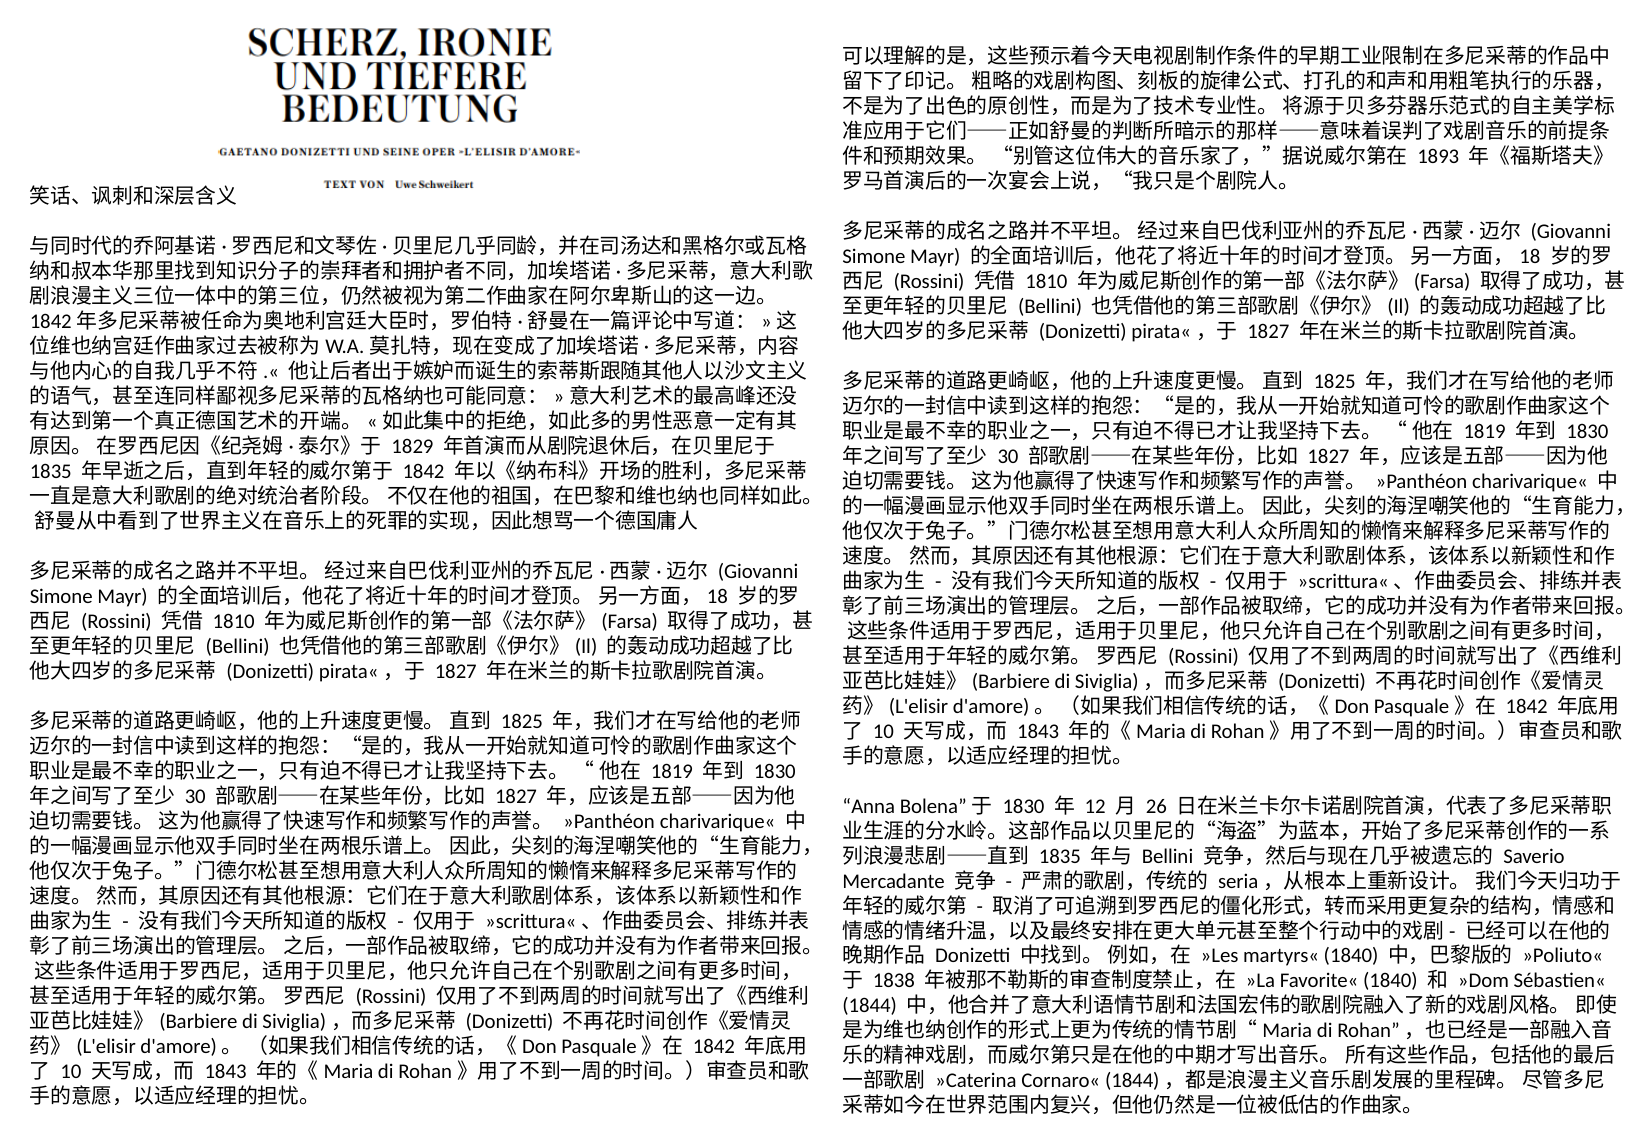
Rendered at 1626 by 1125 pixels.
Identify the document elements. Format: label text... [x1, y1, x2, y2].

text_box 笑话、讽刺和深层含义 与同时代的乔阿基诺·罗西尼和文琴佐·贝里尼几乎同龄，并在司汤达和黑格尔或瓦格纳和叔本华那里找到知识分子的崇拜者和拥护者不同，加埃塔诺·多尼采蒂，意大利歌剧浪漫主义三位一体中的第三位，仍然被视为第二作曲家在阿尔卑斯山的这一边。 1842年多尼采蒂被任命为奥地利宫廷大臣时，罗伯特·舒曼在一篇评论中写道：»这位维也纳宫廷作曲家过去被称为W.A.莫扎特，现在变成了加埃塔诺·多尼采蒂，内容与他内心的自我几乎不符.« 他让后者出于嫉妒而诞生的索蒂斯跟随其他人以沙文主义的语气，甚至连同样鄙视多尼采蒂的瓦格纳也可能同意：»意大利艺术的最高峰还没有达到第一个真正德国艺术的开端。«如此集中的拒绝，如此多的男性恶意一定有其原因。 在罗西尼因《纪尧姆·泰尔》于 1829 年首演而从剧院退休后，在贝里尼于 1835 年早逝之后，直到年轻的威尔第于 1842 年以《纳布科》开场的胜利，多尼采蒂一直是意大利歌剧的绝对统治者阶段。 不仅在他的祖国，在巴黎和维也纳也同样如此。 舒曼从中看到了世界主义在音乐上的死罪的实现，因此想骂一个德国庸人 多尼采蒂的成名之路并不平坦。 经过来自巴伐利亚州的乔瓦尼·西蒙·迈尔 (Giovanni Simone Mayr) 的全面培训后，他花了将近十年的时间才登顶。 另一方面，18 岁的罗西尼 (Rossini) 凭借 1810 年为威尼斯创作的第一部《法尔萨》(Farsa) 取得了成功，甚至更年轻的贝里尼 (Bellini) 也凭借他的第三部歌剧《伊尔》(Il) 的轰动成功超越了比他大四岁的多尼采蒂 (Donizetti) pirata«，于 1827 年在米兰的斯卡拉歌剧院首演。 多尼采蒂的道路更崎岖，他的上升速度更慢。 直到 1825 年，我们才在写给他的老师迈尔的一封信中读到这样的抱怨：“是的，我从一开始就知道可怜的歌剧作曲家这个职业是最不幸的职业之一，只有迫不得已才让我坚持下去。 “ 他在 1819 年到 1830 年之间写了至少 30 部歌剧——在某些年份，比如 1827 年，应该是五部——因为他迫切需要钱。 这为他赢得了快速写作和频繁写作的声誉。 »Panthéon charivarique« 中的一幅漫画显示他双手同时坐在两根乐谱上。 因此，尖刻的海涅嘲笑他的“生育能力，他仅次于兔子。”门德尔松甚至想用意大利人众所周知的懒惰来解释多尼采蒂写作的速度。 然而，其原因还有其他根源：它们在于意大利歌剧体系，该体系以新颖性和作曲家为生 - 没有我们今天所知道的版权 - 仅用于 »scrittura«、作曲委员会、排练并表彰了前三场演出的管理层。 之后，一部作品被取缔，它的成功并没有为作者带来回报。 这些条件适用于罗西尼，适用于贝里尼，他只允许自己在个别歌剧之间有更多时间，甚至适用于年轻的威尔第。 罗西尼 (Rossini) 仅用了不到两周的时间就写出了《西维利亚芭比娃娃》(Barbiere di Siviglia)，而多尼采蒂 (Donizetti) 不再花时间创作《爱情灵药》(L'elisir d'amore)。 （如果我们相信传统的话，《Don Pasquale》在 1842 年底用了 10 天写成，而 1843 年的《Maria di Rohan》用了不到一周的时间。）审查员和歌手的意愿，以适应经理的担忧。 [15, 175, 827, 1115]
picture [193, 11, 606, 200]
text_box 可以理解的是，这些预示着今天电视剧制作条件的早期工业限制在多尼采蒂的作品中留下了印记。 粗略的戏剧构图、刻板的旋律公式、打孔的和声和用粗笔执行的乐器，不是为了出色的原创性，而是为了技术专业性。 将源于贝多芬器乐范式的自主美学标准应用于它们——正如舒曼的判断所暗示的那样——意味着误判了戏剧音乐的前提条件和预期效果。 “别管这位伟大的音乐家了，”据说威尔第在 1893 年《福斯塔夫》罗马首演后的一次宴会上说，“我只是个剧院人。 多尼采蒂的成名之路并不平坦。 经过来自巴伐利亚州的乔瓦尼·西蒙·迈尔 (Giovanni Simone Mayr) 的全面培训后，他花了将近十年的时间才登顶。 另一方面，18 岁的罗西尼 (Rossini) 凭借 1810 年为威尼斯创作的第一部《法尔萨》(Farsa) 取得了成功，甚至更年轻的贝里尼 (Bellini) 也凭借他的第三部歌剧《伊尔》(Il) 的轰动成功超越了比他大四岁的多尼采蒂 (Donizetti) pirata«，于 1827 年在米兰的斯卡拉歌剧院首演。 多尼采蒂的道路更崎岖，他的上升速度更慢。 直到 1825 年，我们才在写给他的老师迈尔的一封信中读到这样的抱怨：“是的，我从一开始就知道可怜的歌剧作曲家这个职业是最不幸的职业之一，只有迫不得已才让我坚持下去。 “ 他在 1819 年到 1830 年之间写了至少 30 部歌剧——在某些年份，比如 1827 年，应该是五部——因为他迫切需要钱。 这为他赢得了快速写作和频繁写作的声誉。 »Panthéon charivarique« 中的一幅漫画显示他双手同时坐在两根乐谱上。 因此，尖刻的海涅嘲笑他的“生育能力，他仅次于兔子。”门德尔松甚至想用意大利人众所周知的懒惰来解释多尼采蒂写作的速度。 然而，其原因还有其他根源：它们在于意大利歌剧体系，该体系以新颖性和作曲家为生 - 没有我们今天所知道的版权 - 仅用于 »scrittura«、作曲委员会、排练并表彰了前三场演出的管理层。 之后，一部作品被取缔，它的成功并没有为作者带来回报。 这些条件适用于罗西尼，适用于贝里尼，他只允许自己在个别歌剧之间有更多时间，甚至适用于年轻的威尔第。 罗西尼 (Rossini) 仅用了不到两周的时间就写出了《西维利亚芭比娃娃》(Barbiere di Siviglia)，而多尼采蒂 (Donizetti) 不再花时间创作《爱情灵药》(L'elisir d'amore)。 （如果我们相信传统的话，《Don Pasquale》在 1842 年底用了 10 天写成，而 1843 年的《Maria di Rohan》用了不到一周的时间。）审查员和歌手的意愿，以适应经理的担忧。 “Anna Bolena”于 1830 年 12 月 26 日在米兰卡尔卡诺剧院首演，代表了多尼采蒂职业生涯的分水岭。这部作品以贝里尼的“海盗”为蓝本，开始了多尼采蒂创作的一系列浪漫悲剧——直到 1835 年与 Bellini 竞争，然后与现在几乎被遗忘的 Saverio Mercadante 竞争 - 严肃的歌剧，传统的 seria，从根本上重新设计。 我们今天归功于年轻的威尔第 - 取消了可追溯到罗西尼的僵化形式，转而采用更复杂的结构，情感和情感的情绪升温，以及最终安排在更大单元甚至整个行动中的戏剧- 已经可以在他的晚期作品 Donizetti 中找到。 例如，在 »Les martyrs« (1840) 中，巴黎版的 »Poliuto« 于 1838 年被那不勒斯的审查制度禁止，在 »La Favorite« (1840) 和 »Dom Sébastien« (1844) 中，他合并了意大利语情节剧和法国宏伟的歌剧院融入了新的戏剧风格。 即使是为维也纳创作的形式上更为传统的情节剧“Maria di Rohan”，也已经是一部融入音乐的精神戏剧，而威尔第只是在他的中期才写出音乐。 所有这些作品，包括他的最后一部歌剧 »Caterina Cornaro« (1844)，都是浪漫主义音乐剧发展的里程碑。 尽管多尼采蒂如今在世界范围内复兴，但他仍然是一位被低估的作曲家。 [827, 35, 1625, 1125]
